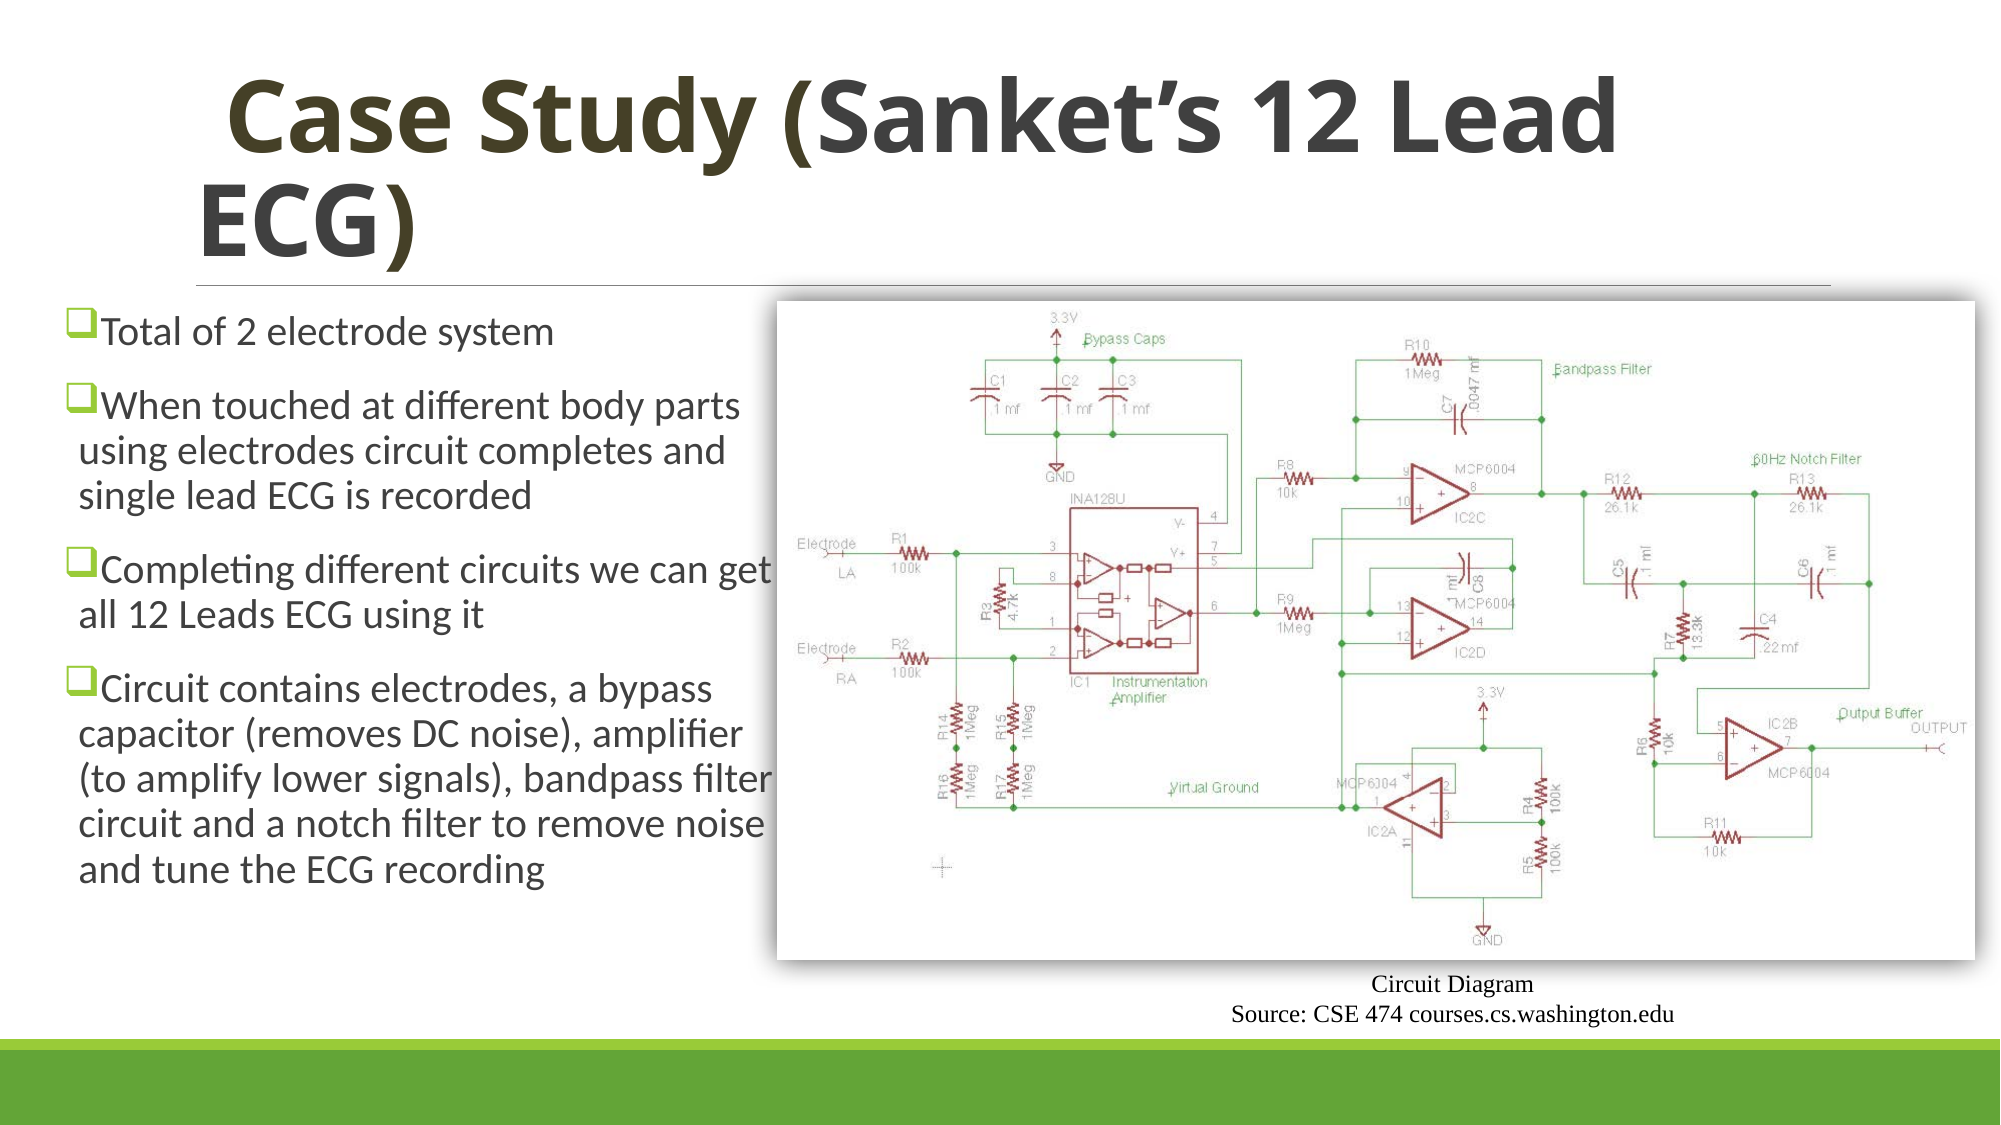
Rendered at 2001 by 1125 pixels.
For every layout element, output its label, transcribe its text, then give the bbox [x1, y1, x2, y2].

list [777, 300, 1976, 961]
text_box Total of 2 electrode system When touched at different body parts using electrodes circuit completes and single lead ECG is recorded Completing different circuits we can get all 12 Leads ECG using it Circuit contains electrodes, a bypass capacitor (removes DC noise), amplifier (to amplify lower signals), bandpass filter circuit and a notch filter to remove noise and tune the ECG recording [63, 301, 793, 1018]
title Case Study (Sanket’s 12 Lead ECG) [179, 47, 1830, 285]
text_box Circuit Diagram Source: CSE 474 courses.cs.washington.edu [1161, 969, 1745, 1035]
